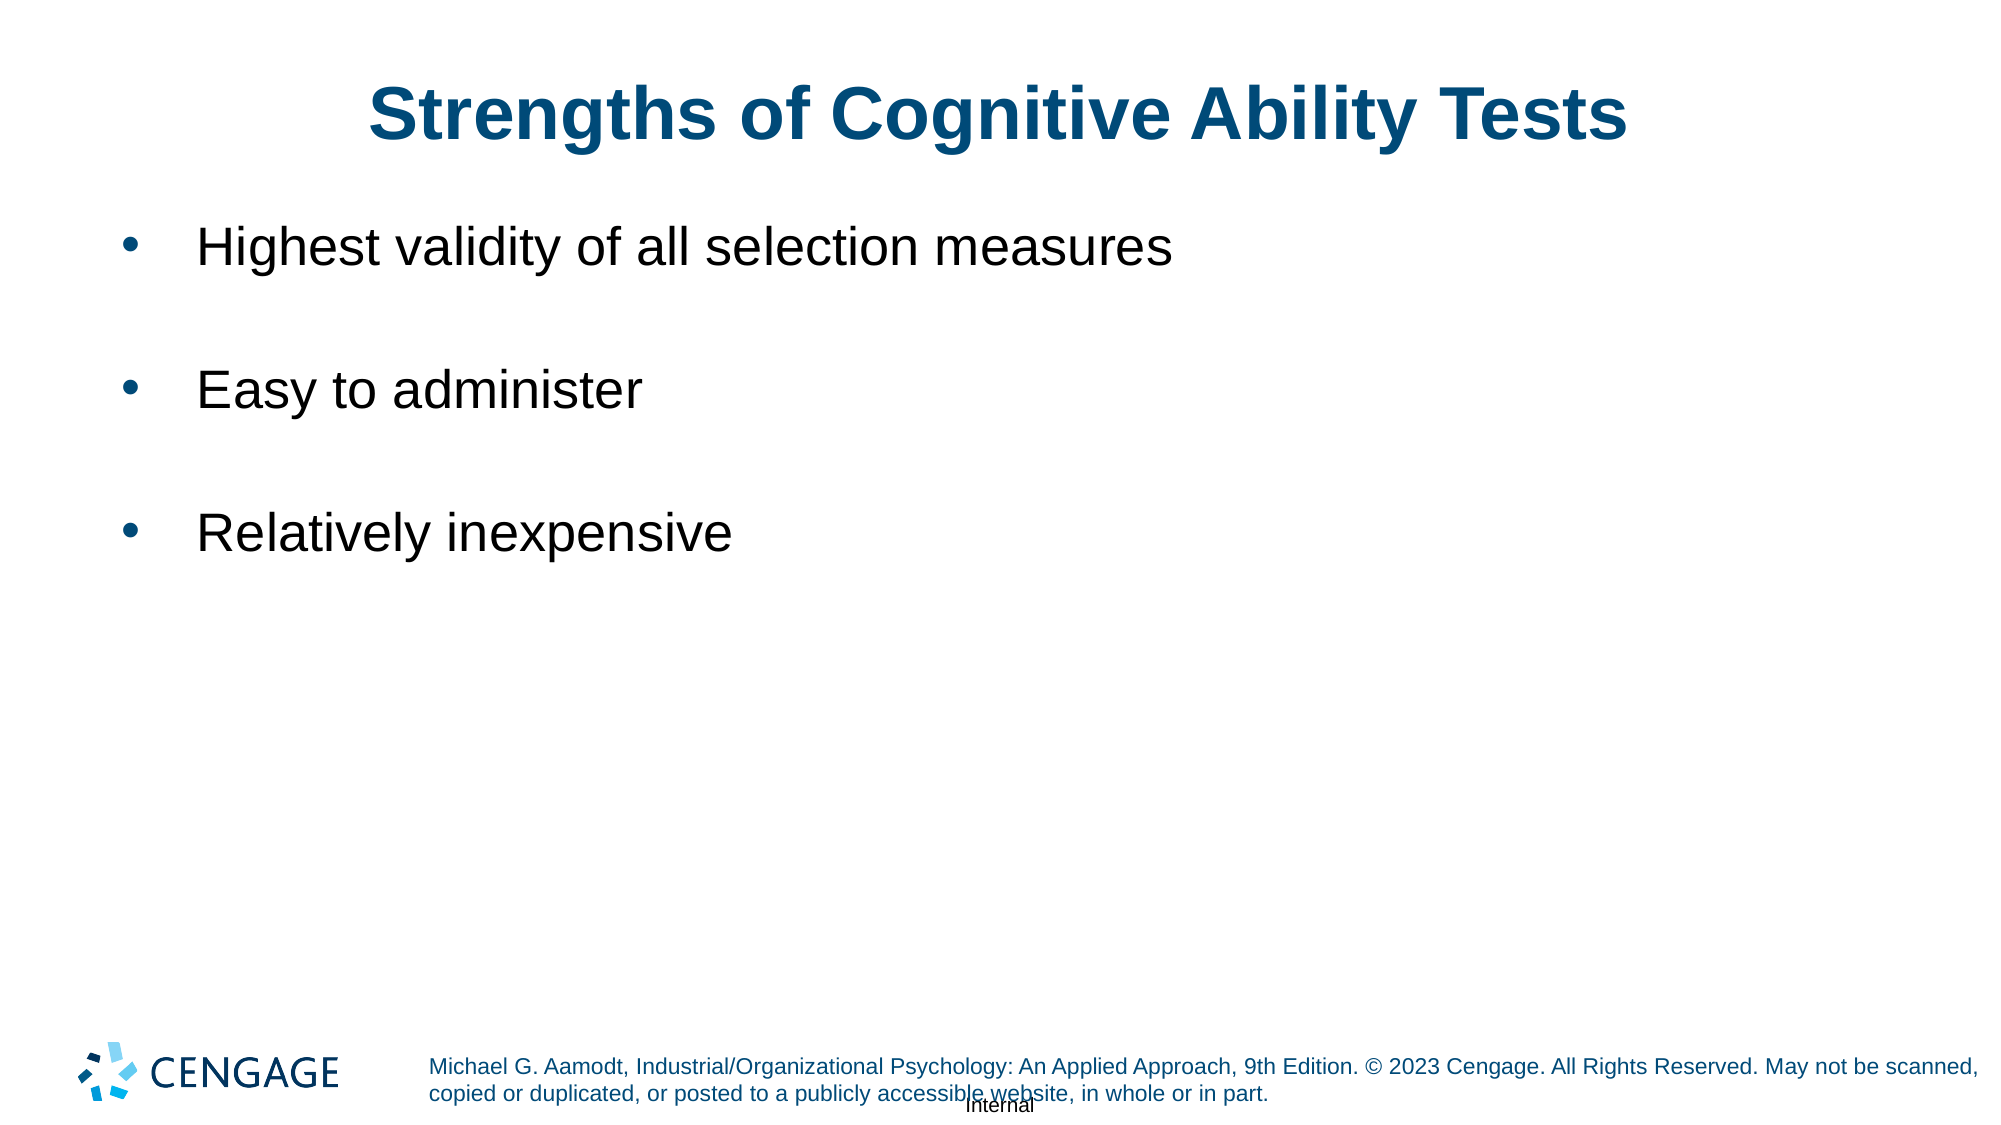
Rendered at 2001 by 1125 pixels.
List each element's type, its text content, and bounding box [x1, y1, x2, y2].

title Strengths of Cognitive Ability Tests [137, 34, 1863, 196]
list Highest validity of all selection measures Easy to administer Relatively inexpensive [121, 211, 1880, 1000]
picture [78, 1042, 338, 1101]
